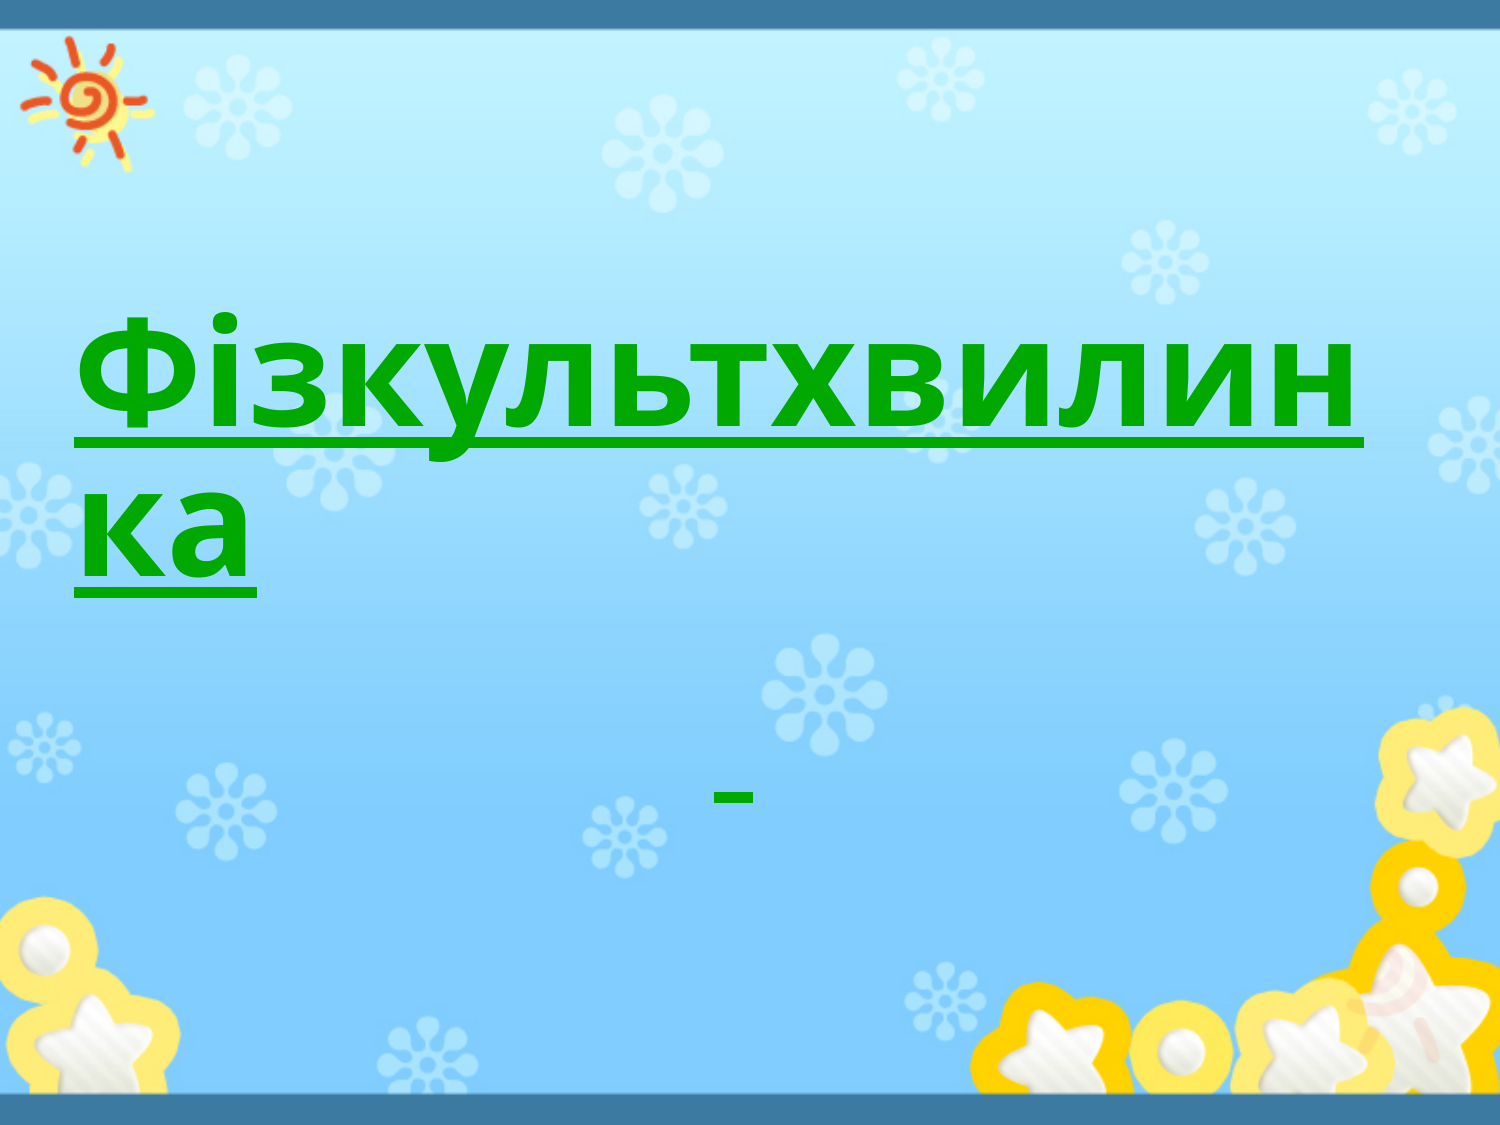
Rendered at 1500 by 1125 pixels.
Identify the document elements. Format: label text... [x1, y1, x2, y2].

title Фізкультхвилинка [58, 386, 1409, 575]
picture [0, 0, 1500, 1125]
